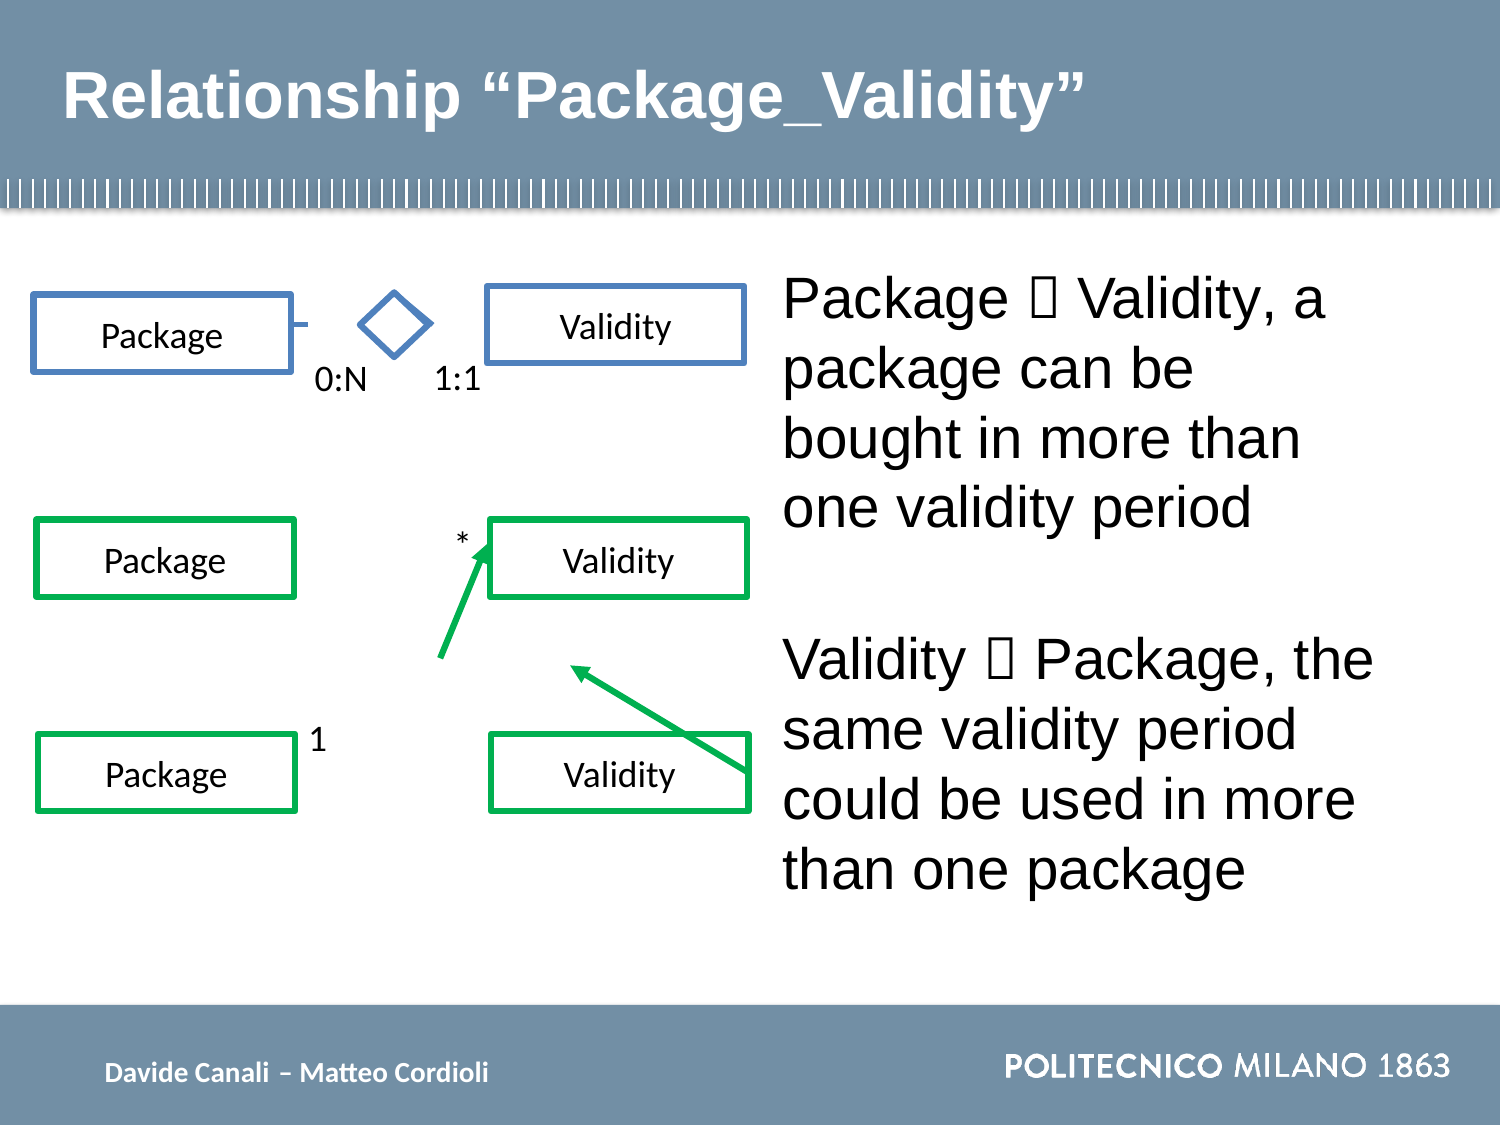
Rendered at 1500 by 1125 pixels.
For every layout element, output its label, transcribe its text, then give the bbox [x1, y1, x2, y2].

text_box 1:1 [418, 345, 497, 406]
text_box Package  Validity, a package can be bought in more than one validity period Validity  Package, the same validity period could be used in more than one package [767, 252, 1406, 967]
text_box * [438, 514, 488, 557]
text_box Relationship “Package_Validity” [47, 22, 1455, 161]
text_box Package [36, 732, 297, 813]
text_box Package [34, 517, 296, 599]
text_box 1 [293, 706, 343, 767]
text_box Davide Canali – Matteo Cordioli [36, 1028, 558, 1107]
text_box Validity [489, 732, 751, 813]
text_box Validity [485, 284, 746, 365]
picture [999, 1041, 1456, 1089]
text_box Package [31, 292, 293, 374]
text_box [358, 290, 430, 359]
text_box 0:N [299, 346, 383, 406]
text_box Validity [488, 517, 749, 599]
text_box * [438, 566, 488, 574]
